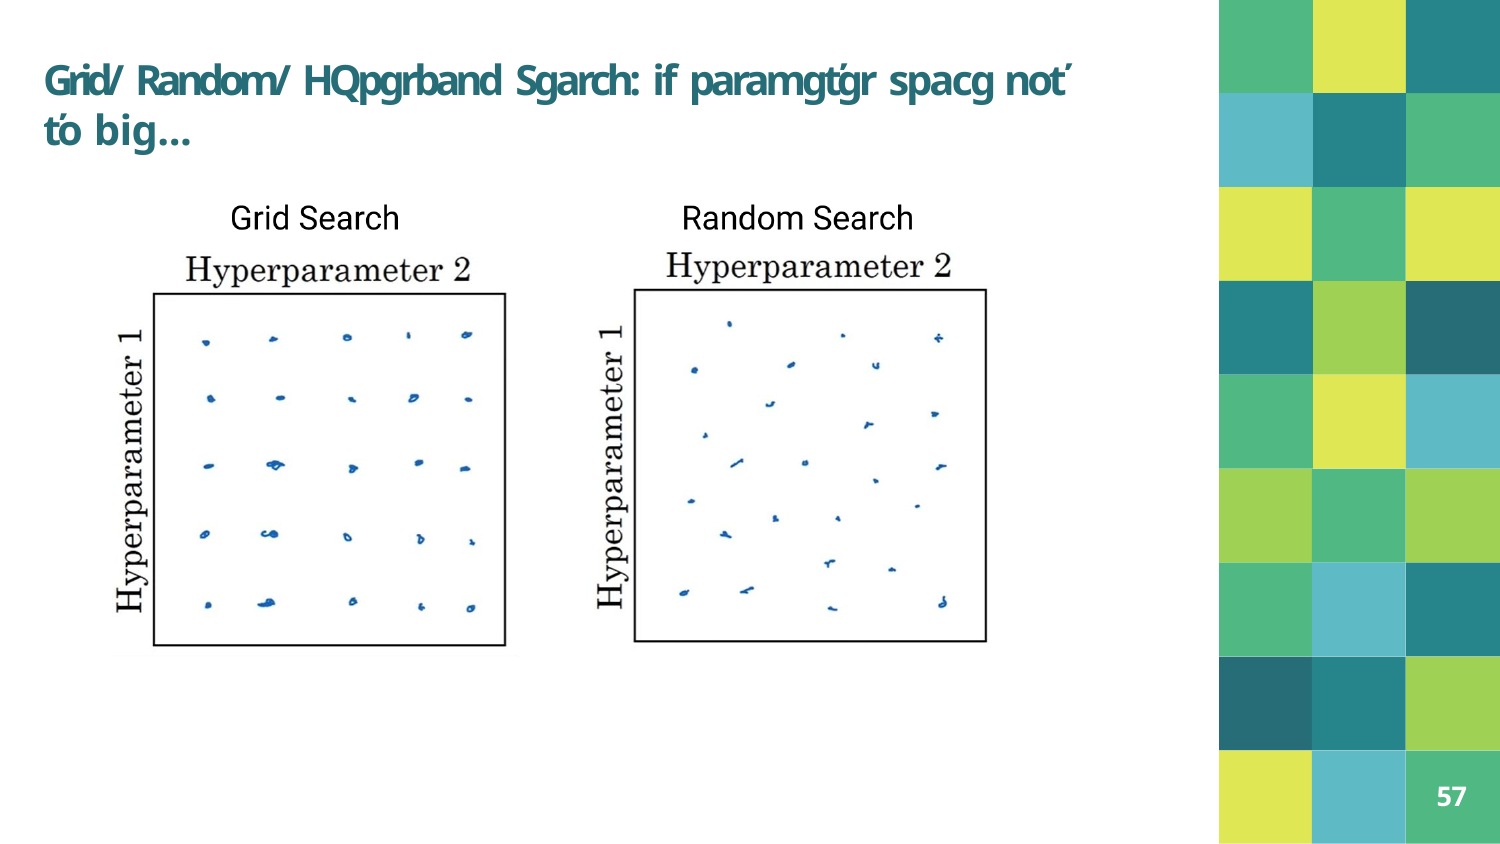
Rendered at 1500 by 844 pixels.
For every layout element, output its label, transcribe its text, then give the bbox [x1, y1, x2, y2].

picture [112, 204, 1011, 658]
title Grid/ Random/ HQpgrband Sgarch: if paramgťgr spacg noť ťo big... [41, 51, 1113, 195]
slide_number <number> [1430, 777, 1478, 844]
